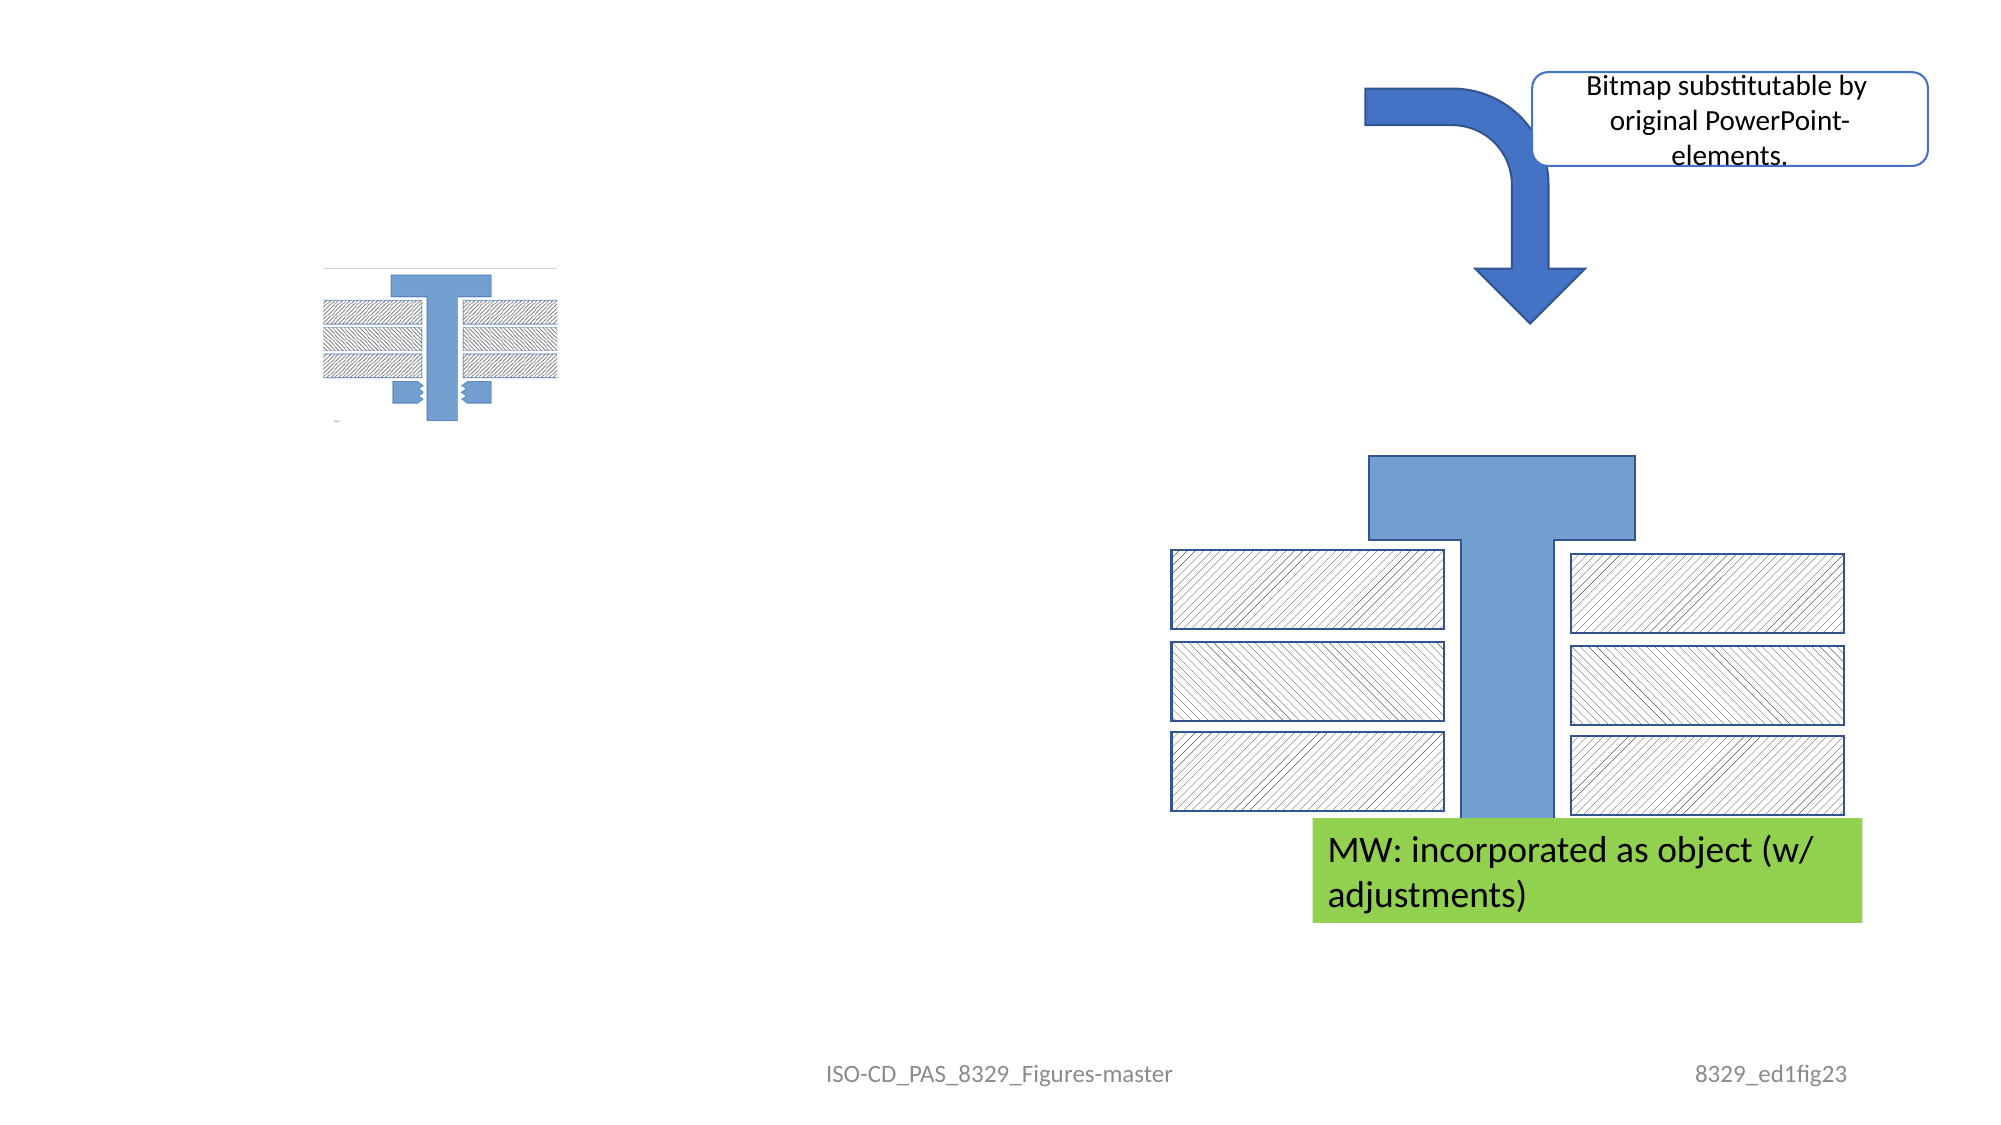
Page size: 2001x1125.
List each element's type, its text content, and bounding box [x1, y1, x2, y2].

text_box MW: incorporated as object (w/ adjustments) [1312, 818, 1863, 923]
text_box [1171, 456, 1844, 914]
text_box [1365, 71, 1931, 324]
picture [323, 268, 558, 422]
footer ISO-CD_PAS_8329_Figures-master [662, 1042, 1338, 1103]
slide_number 8329_ed1fig23 [1412, 1042, 1863, 1103]
